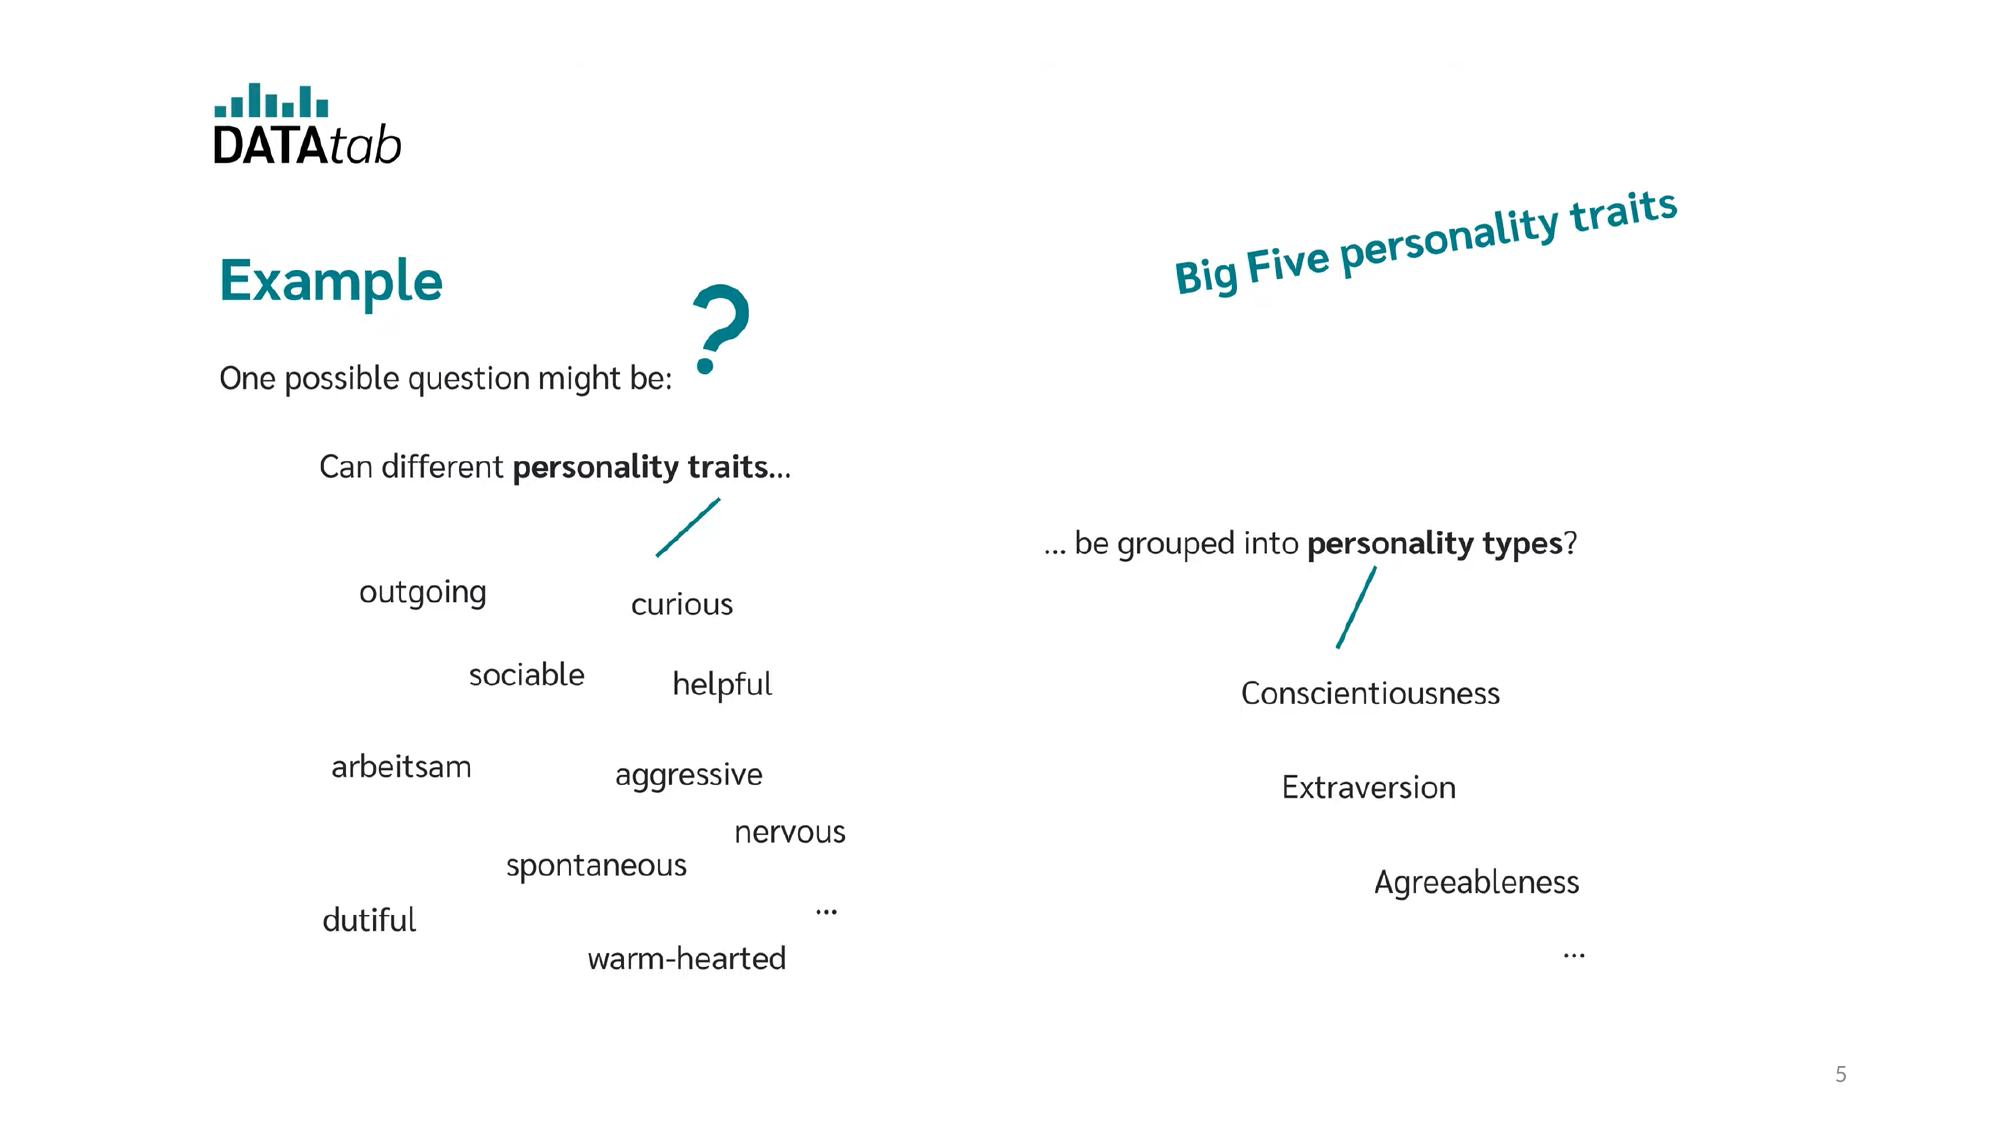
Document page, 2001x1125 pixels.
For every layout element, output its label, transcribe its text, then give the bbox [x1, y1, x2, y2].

picture [180, 60, 1913, 1037]
slide_number 5 [1412, 1042, 1863, 1103]
